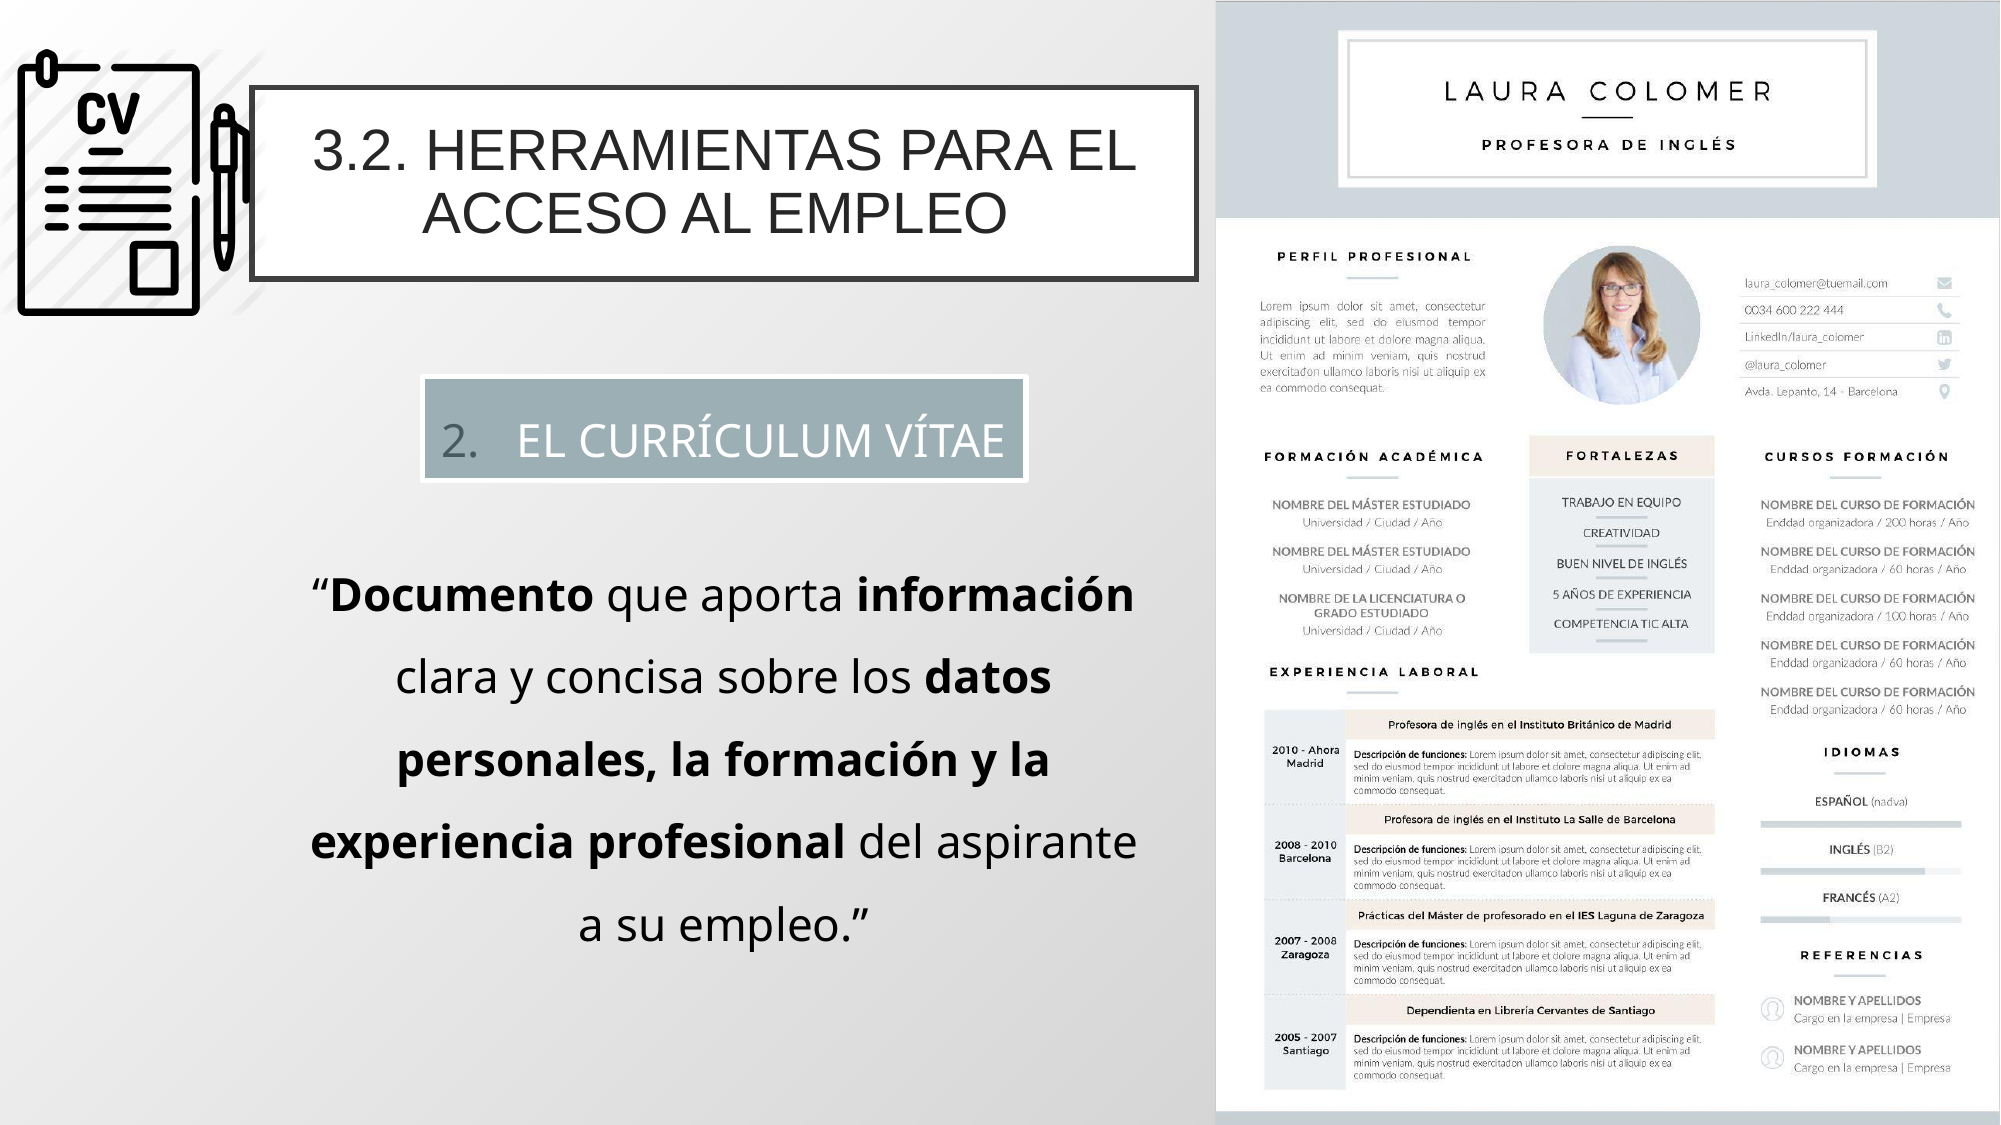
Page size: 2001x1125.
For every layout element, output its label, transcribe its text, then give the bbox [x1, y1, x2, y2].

title 3.2. HERRAMIENTAS PARA EL ACCESO AL EMPLEO [270, 85, 1199, 282]
picture [1215, 1, 2000, 1125]
picture [0, 49, 266, 316]
list EL CURRÍCULUM VÍTAE [422, 376, 1026, 481]
text_box “Documento que aporta información clara y concisa sobre los datos personales, la formación y la experiencia profesional del aspirante a su empleo.” [289, 530, 1160, 958]
